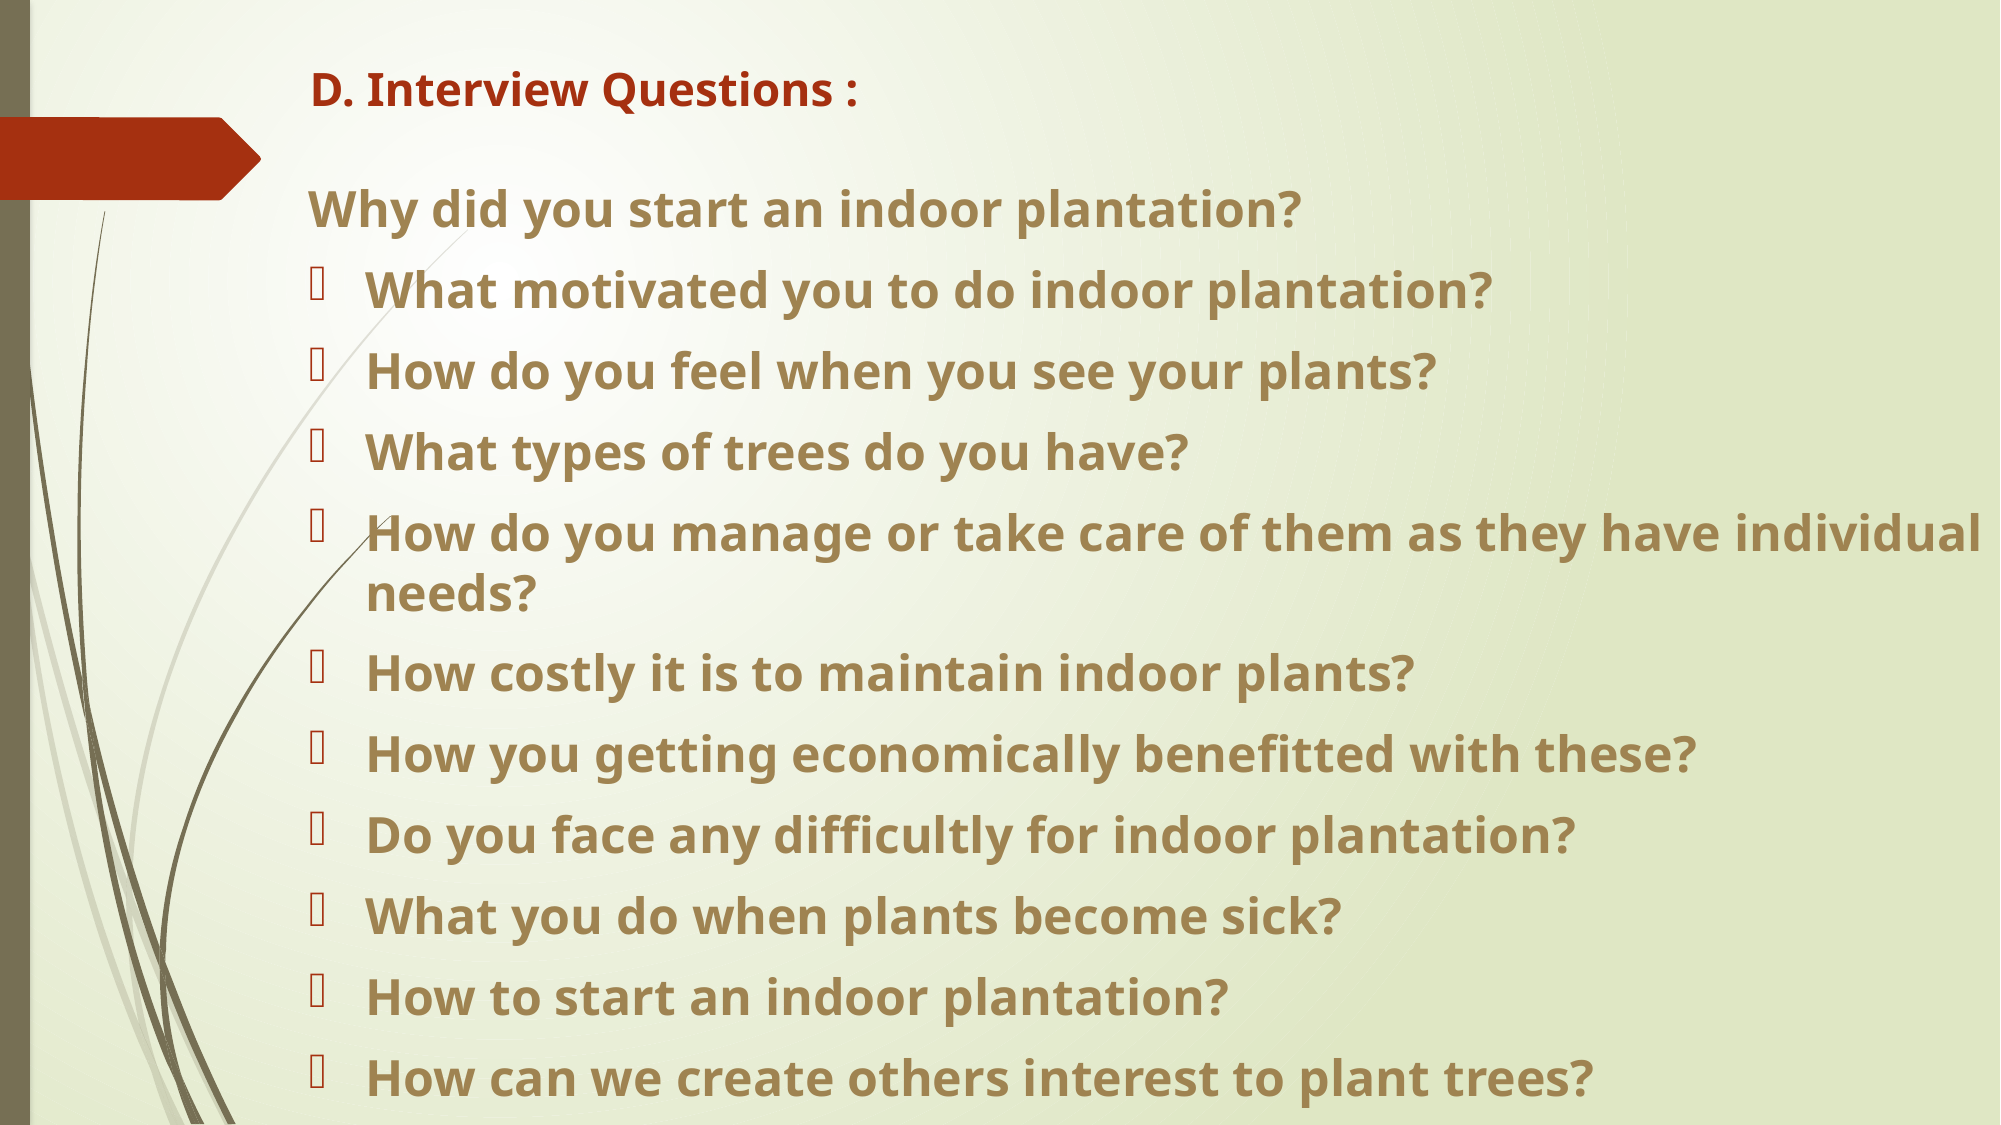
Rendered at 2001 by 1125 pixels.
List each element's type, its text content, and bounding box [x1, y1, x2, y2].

list Why did you start an indoor plantation? ‌What motivated you to do indoor plantation? How do you feel when you see your plants? ‌What types of trees do you have? ‌How do you manage or take care of them as they have individual needs? ‌How costly it is to maintain indoor plants? ‌How you getting economically benefitted with these? Do you face any difficultly for indoor plantation? What you do when plants become sick? How to start an indoor plantation? How can we create others interest to plant trees? [293, 170, 2000, 1125]
title D. Interview Questions : [294, 53, 1094, 124]
text_box [893, 413, 1194, 474]
